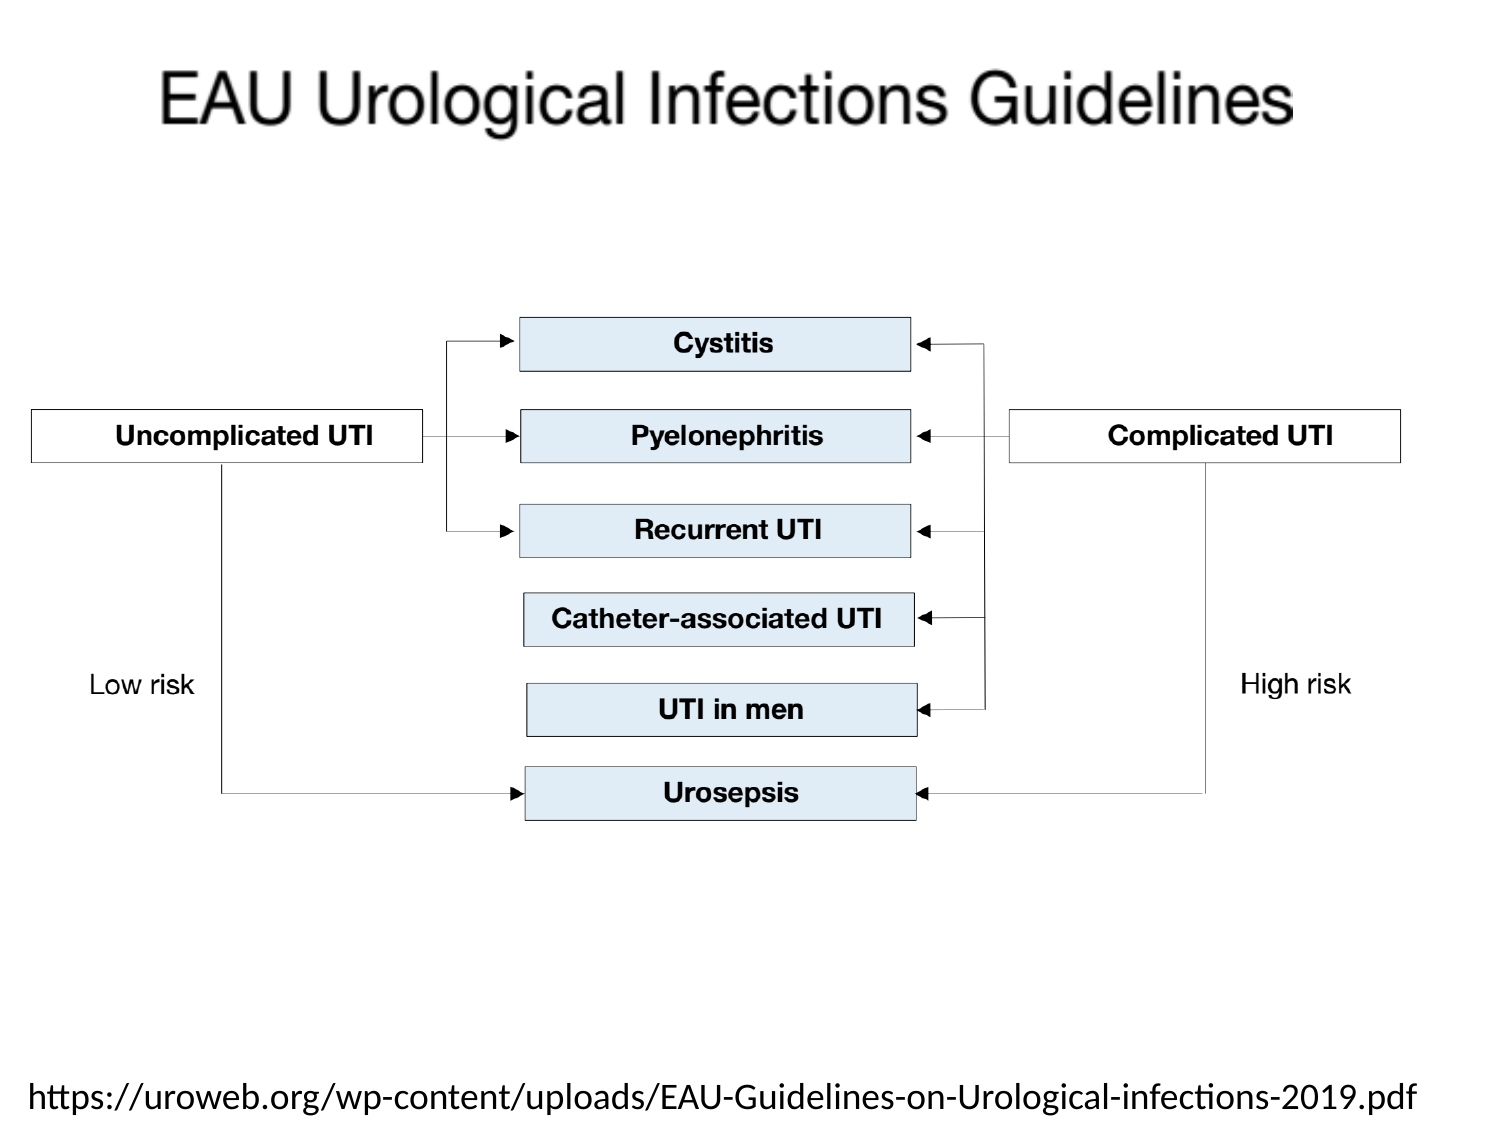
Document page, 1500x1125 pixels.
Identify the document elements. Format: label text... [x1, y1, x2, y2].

picture [154, 50, 1293, 150]
text_box https://uroweb.org/wp-content/uploads/EAU-Guidelines-on-Urological-infections-2019.pdf [12, 1064, 1488, 1125]
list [25, 290, 1422, 835]
